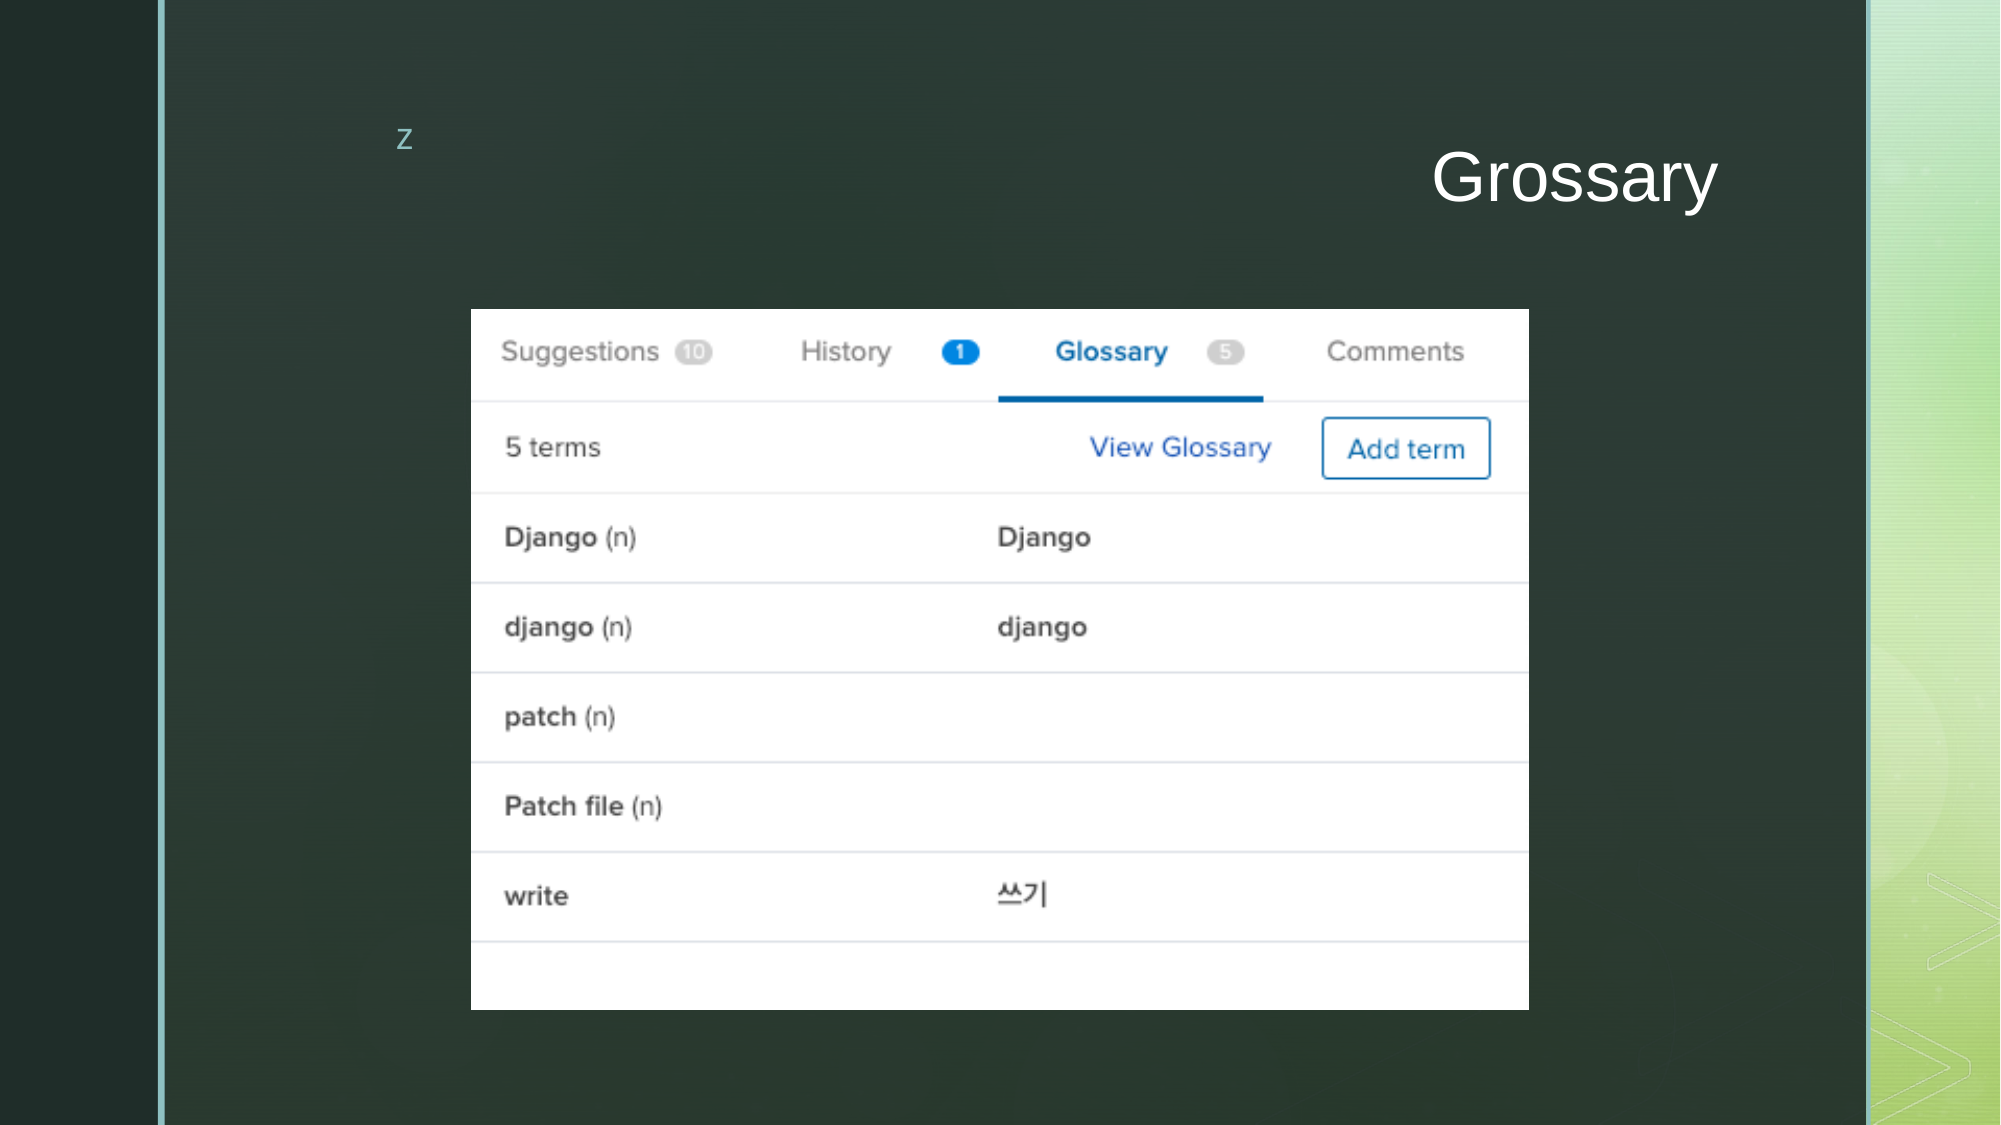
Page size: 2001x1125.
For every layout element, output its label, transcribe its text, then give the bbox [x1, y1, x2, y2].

picture [471, 309, 1529, 1010]
picture [1871, 0, 2001, 1125]
title Grossary [428, 132, 1734, 310]
